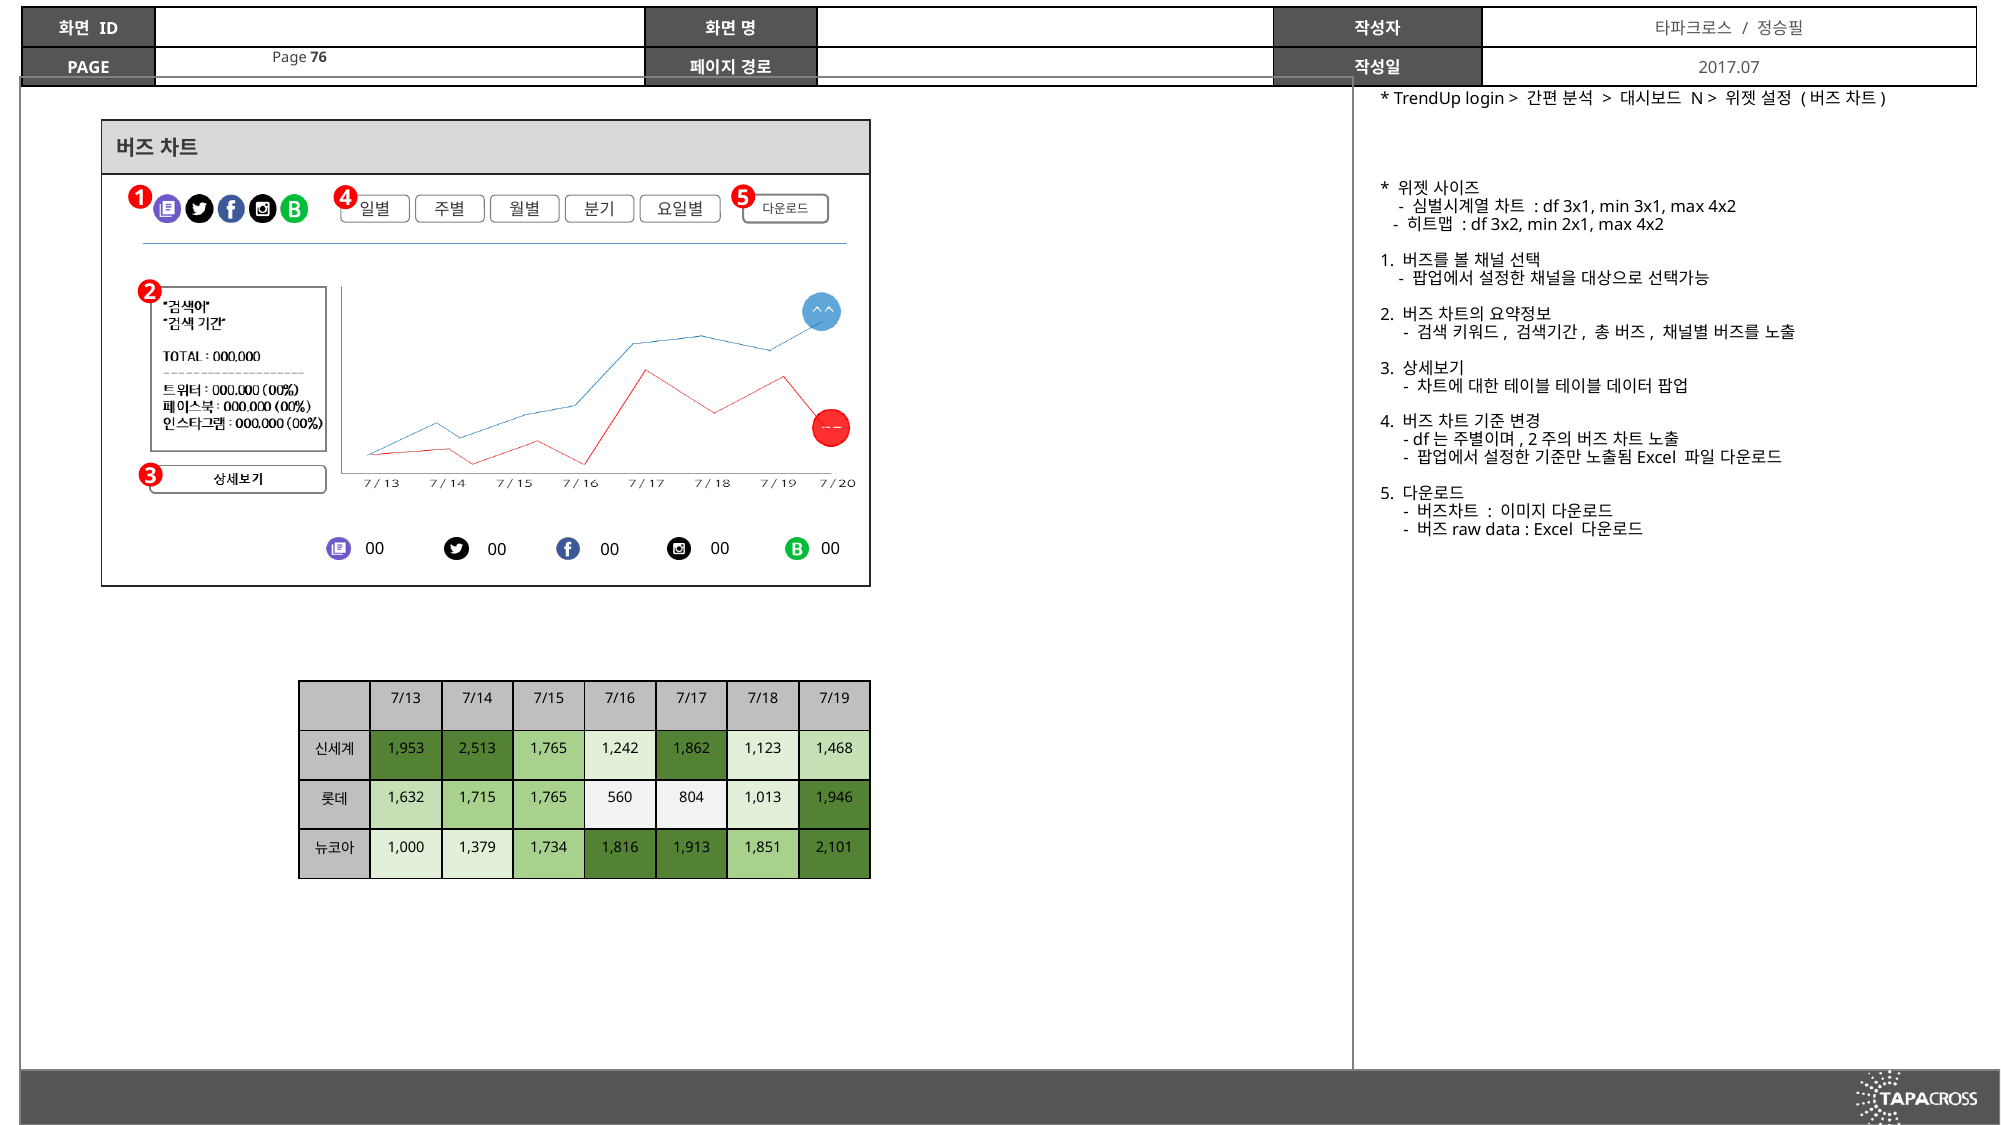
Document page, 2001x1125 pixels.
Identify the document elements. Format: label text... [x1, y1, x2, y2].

table_cell 롯데 [300, 781, 369, 828]
table_cell 1,765 [514, 731, 584, 779]
table_header [300, 682, 369, 730]
table_cell 1,862 [657, 731, 726, 779]
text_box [101, 119, 871, 587]
table_cell 뉴코아 [300, 830, 369, 878]
picture [667, 537, 691, 560]
table_cell 1,632 [371, 781, 441, 828]
table_cell 1,946 [800, 781, 869, 828]
table_header 7/13 [371, 682, 441, 730]
table_cell 804 [657, 781, 726, 828]
table_cell 1,123 [728, 731, 798, 779]
table_cell 1,765 [514, 781, 584, 828]
picture [444, 537, 469, 560]
table_cell 신세계 [300, 731, 369, 779]
picture [341, 286, 871, 495]
picture [785, 537, 809, 560]
table_cell 1,013 [728, 781, 798, 828]
table_cell 1,734 [514, 830, 584, 878]
table_header 7/17 [657, 682, 726, 730]
table_cell 1,816 [585, 830, 655, 878]
table_cell 1,715 [443, 781, 512, 828]
table_cell 1,468 [800, 731, 869, 779]
table_header 7/15 [514, 682, 584, 730]
picture [153, 194, 308, 223]
table_cell 1,379 [443, 830, 512, 878]
table_cell 1,913 [657, 830, 726, 878]
table_cell 1,242 [585, 731, 655, 779]
table_header 7/19 [800, 682, 869, 730]
picture [556, 537, 580, 560]
table_cell 1,851 [728, 830, 798, 878]
table_header 7/16 [585, 682, 655, 730]
table_cell 560 [585, 781, 655, 828]
table_header 7/18 [728, 682, 798, 730]
table_cell 2,101 [800, 830, 869, 878]
picture [1855, 1064, 1977, 1125]
list * TrendUp login > 간편 분석 > 대시보드 N > 위젯 설정 (버즈 차트) * 위젯 사이즈 - 심벌시계열 차트 : df 3x1, min 3x1, max 4x2 - 히트맵 : df 3x2, min 2x1, max 4x2 1. 버즈를 볼 채널 선택 - 팝업에서 설정한 채널을 대상으로 선택가능 2. 버즈 차트의 요약정보 - 검색 키워드, 검색기간, 총 버즈, 채널별 버즈를 노출 3. 상세보기 - 차트에 대한 테이블 테이블 데이터 팝업 4. 버즈 차트 기준 변경 - df는 주별이며, 2주의 버즈 차트 노출 - 팝업에서 설정한 기준만 노출됨Excel 파일 다운로드 5. 다운로드 - 버즈차트 : 이미지 다운로드 - 버즈raw data : Excel 다운로드 [1365, 82, 1977, 1053]
table_cell 1,953 [371, 731, 441, 779]
table_header 7/14 [443, 682, 512, 730]
table_cell 1,000 [371, 830, 441, 878]
table_cell 2,513 [443, 731, 512, 779]
picture [326, 537, 350, 560]
